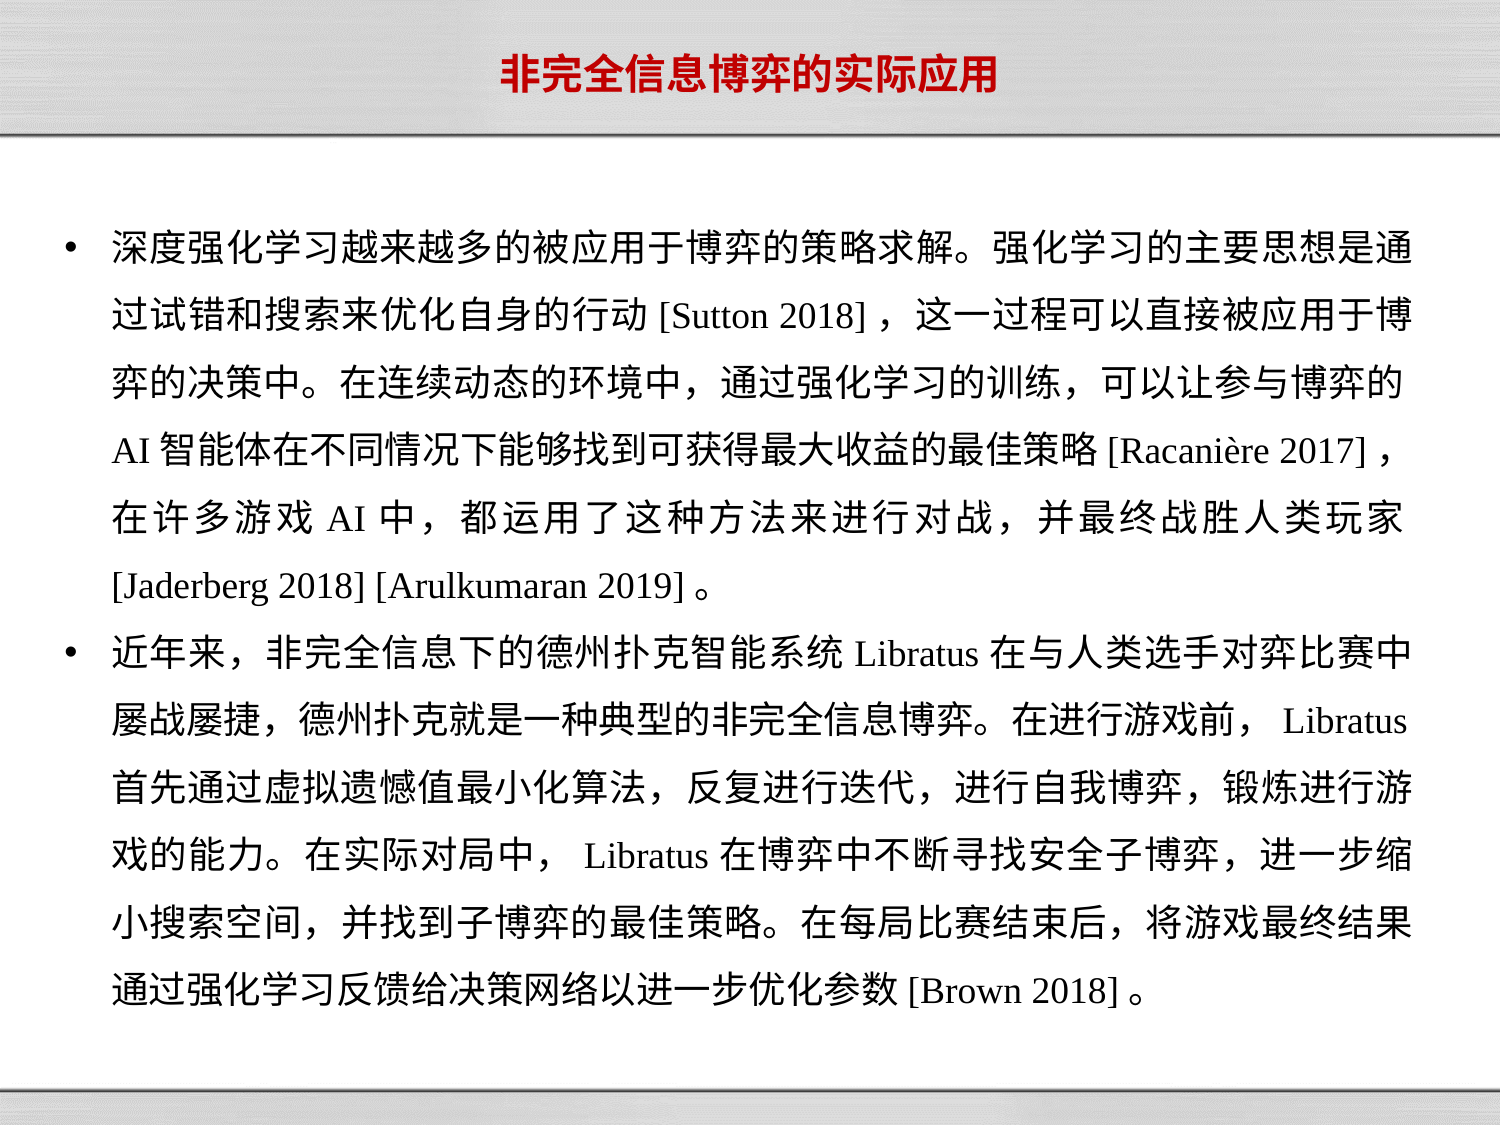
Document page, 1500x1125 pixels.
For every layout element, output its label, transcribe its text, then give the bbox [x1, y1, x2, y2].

text_box 深度强化学习越来越多的被应用于博弈的策略求解。强化学习的主要思想是通过试错和搜索来优化自身的行动[Sutton 2018]，这一过程可以直接被应用于博弈的决策中。在连续动态的环境中，通过强化学习的训练，可以让参与博弈的AI智能体在不同情况下能够找到可获得最大收益的最佳策略[Racanière 2017]，在许多游戏AI中，都运用了这种方法来进行对战，并最终战胜人类玩家[Jaderberg 2018] [Arulkumaran 2019]。 近年来，非完全信息下的德州扑克智能系统Libratus在与人类选手对弈比赛中屡战屡捷，德州扑克就是一种典型的非完全信息博弈。在进行游戏前，Libratus首先通过虚拟遗憾值最小化算法，反复进行迭代，进行自我博弈，锻炼进行游戏的能力。在实际对局中，Libratus在博弈中不断寻找安全子博弈，进一步缩小搜索空间，并找到子博弈的最佳策略。在每局比赛结束后，将游戏最终结果通过强化学习反馈给决策网络以进一步优化参数[Brown 2018]。 [49, 193, 1429, 1019]
picture [0, 135, 1500, 1125]
title 非完全信息博弈的实际应用 [0, 0, 1500, 135]
